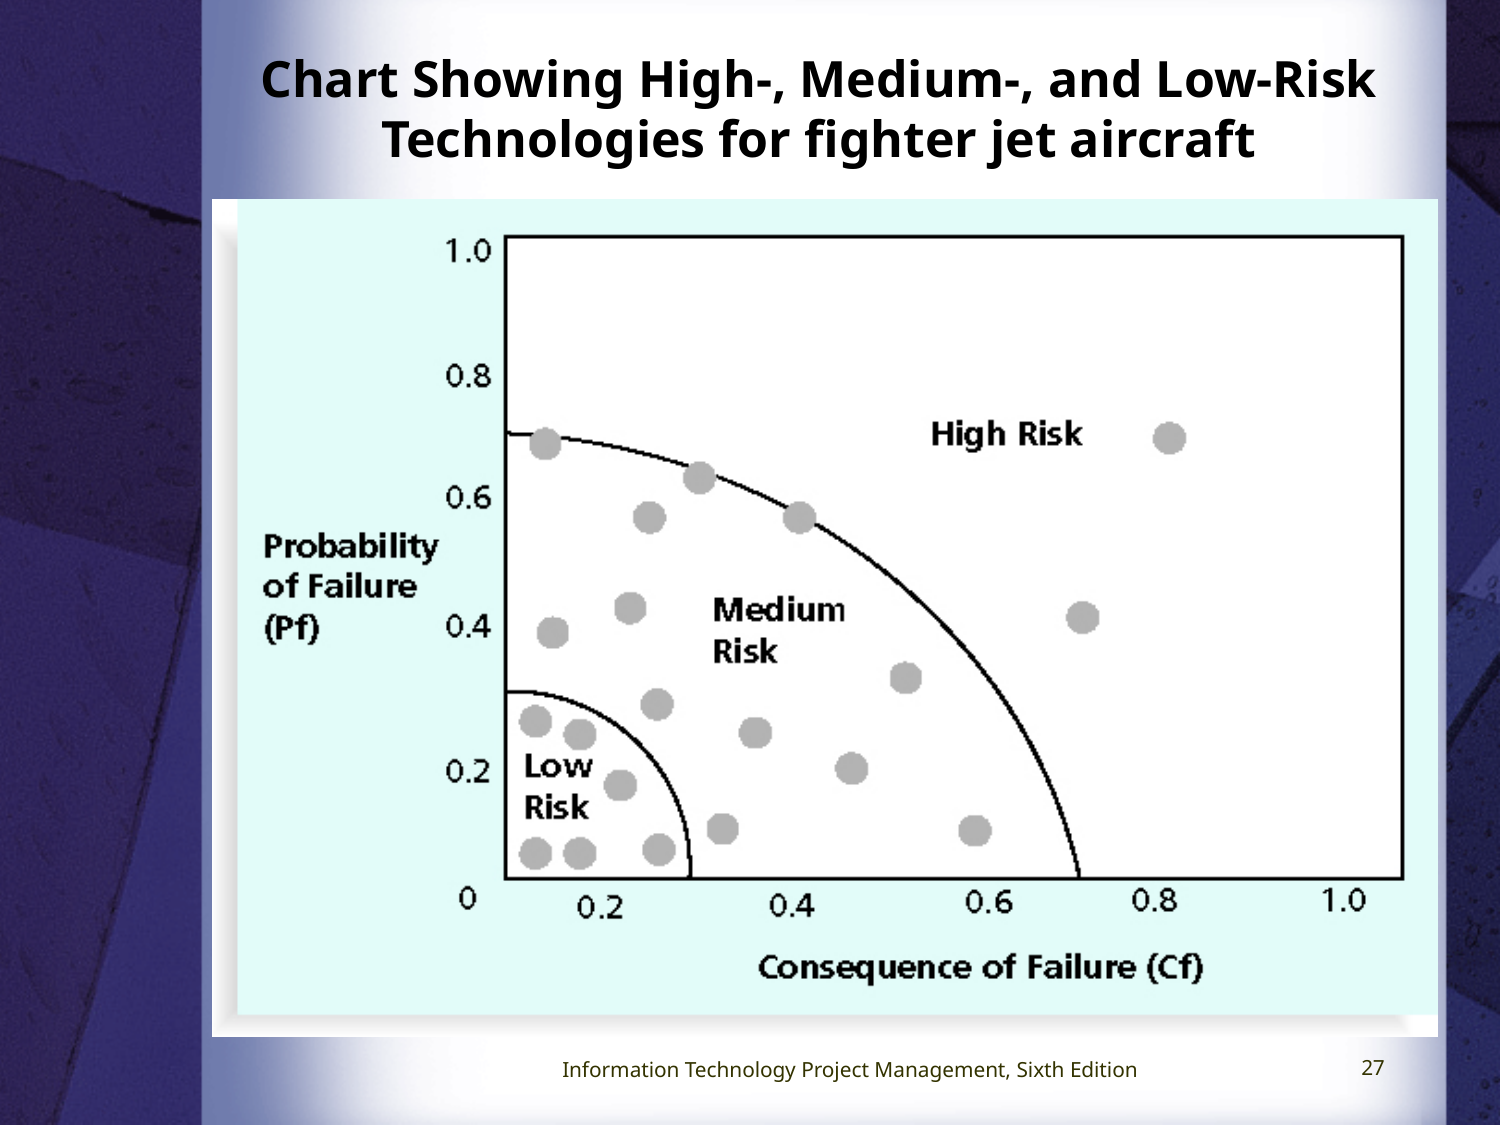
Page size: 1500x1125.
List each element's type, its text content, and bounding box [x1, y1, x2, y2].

picture [0, 0, 1500, 1125]
footer Information Technology Project Management, Sixth Edition [499, 1046, 1201, 1101]
title Chart Showing High-, Medium-, and Low-Risk Technologies for fighter jet aircraft [212, 49, 1426, 176]
slide_number 27 [1224, 1046, 1401, 1101]
